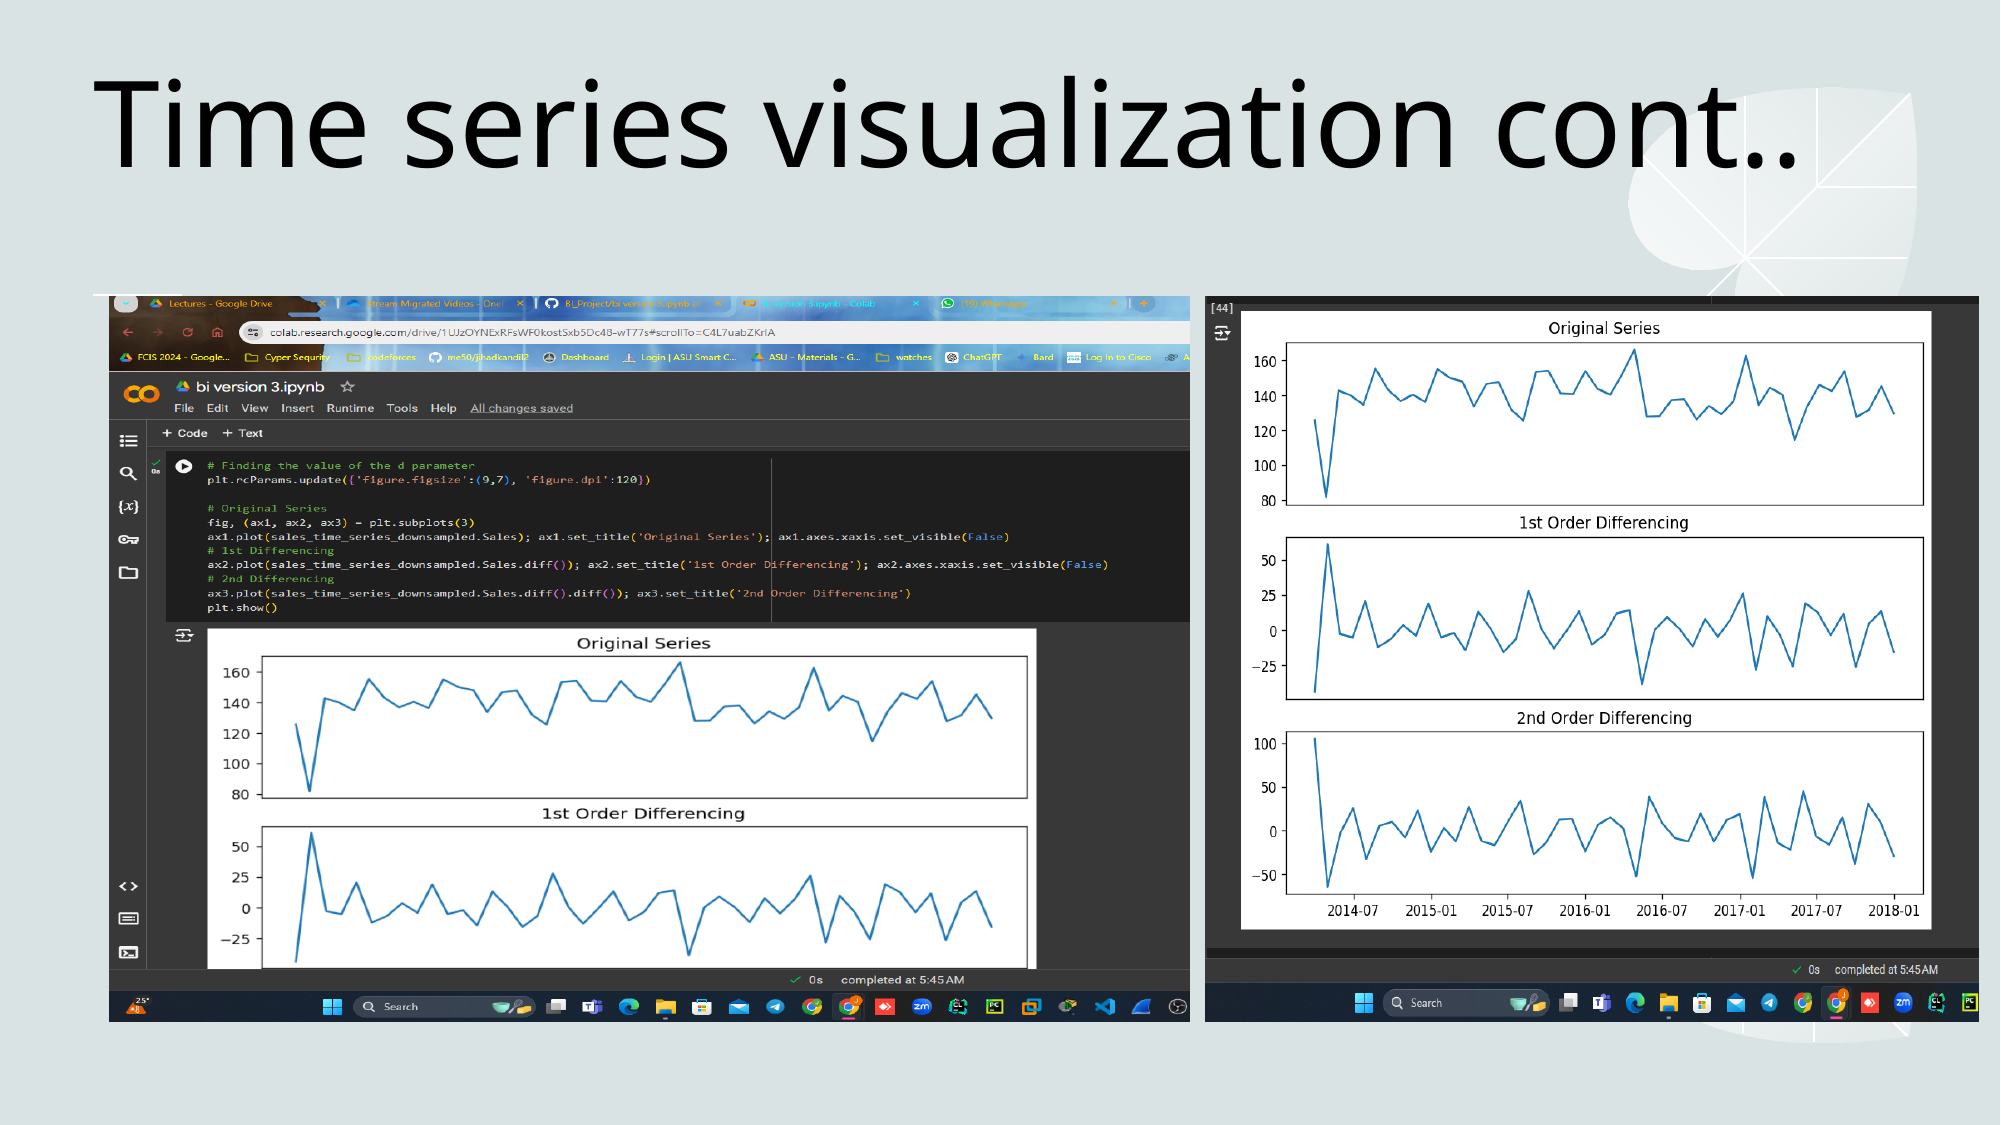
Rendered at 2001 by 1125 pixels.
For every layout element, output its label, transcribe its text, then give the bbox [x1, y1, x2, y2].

picture [1205, 295, 1979, 1023]
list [109, 295, 1190, 1023]
title Time series visualization cont.. [93, 24, 1857, 277]
